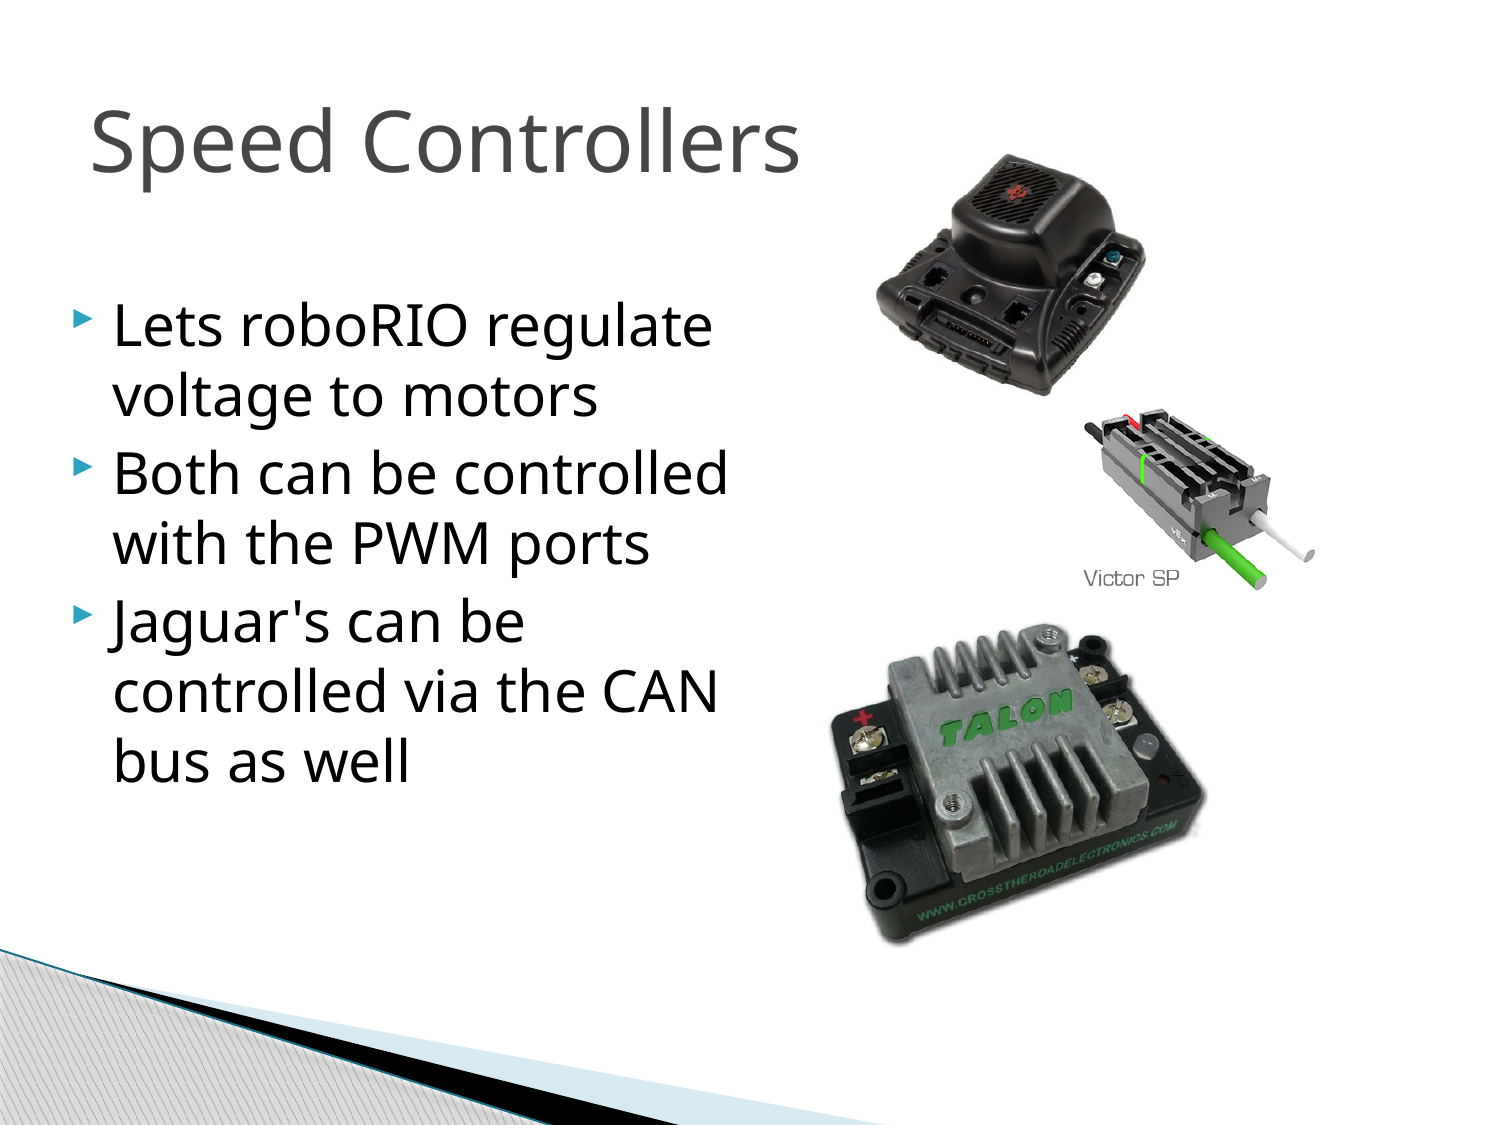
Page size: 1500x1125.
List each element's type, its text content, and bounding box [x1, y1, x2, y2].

list Lets roboRIO regulate voltage to motors Both can be controlled with the PWM ports Jaguar's can be controlled via the CAN bus as well [37, 280, 800, 975]
title Speed Controllers [75, 45, 1425, 233]
picture [802, 144, 1388, 959]
